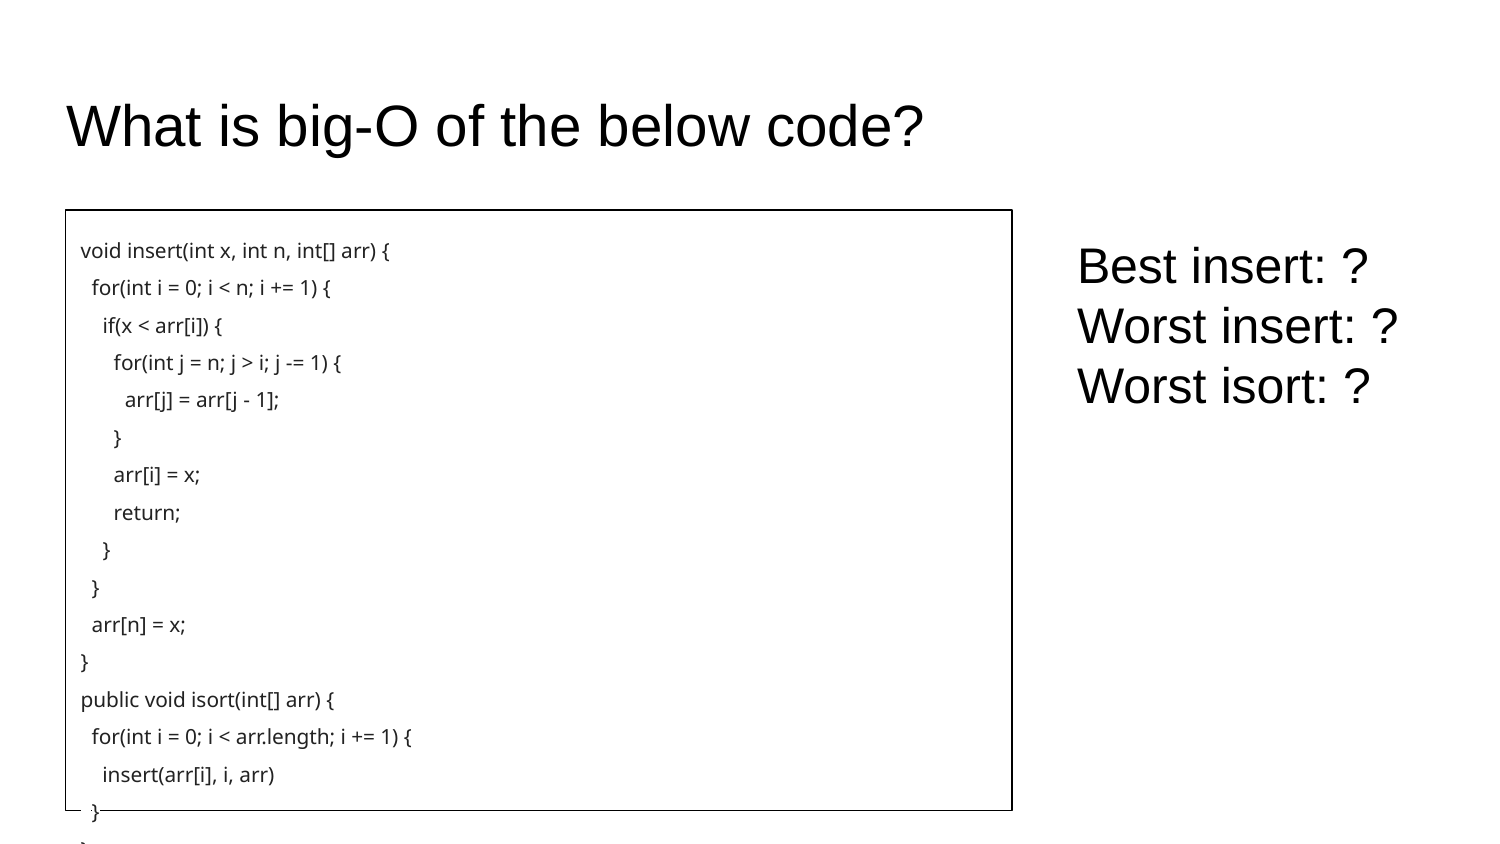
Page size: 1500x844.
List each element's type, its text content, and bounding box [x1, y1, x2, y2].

text_box Best insert: ? Worst insert: ? Worst isort: ? [1062, 218, 1463, 630]
title What is big-O of the below code? [51, 72, 1449, 167]
list void insert(int x, int n, int[] arr) { for(int i = 0; i < n; i += 1) { if(x < arr[i]) { for(int j = n; j > i; j -= 1) { arr[j] = arr[j - 1]; } arr[i] = x; return; } } arr[n] = x; } public void isort(int[] arr) { for(int i = 0; i < arr.length; i += 1) { insert(arr[i], i, arr) } } [65, 209, 1013, 811]
